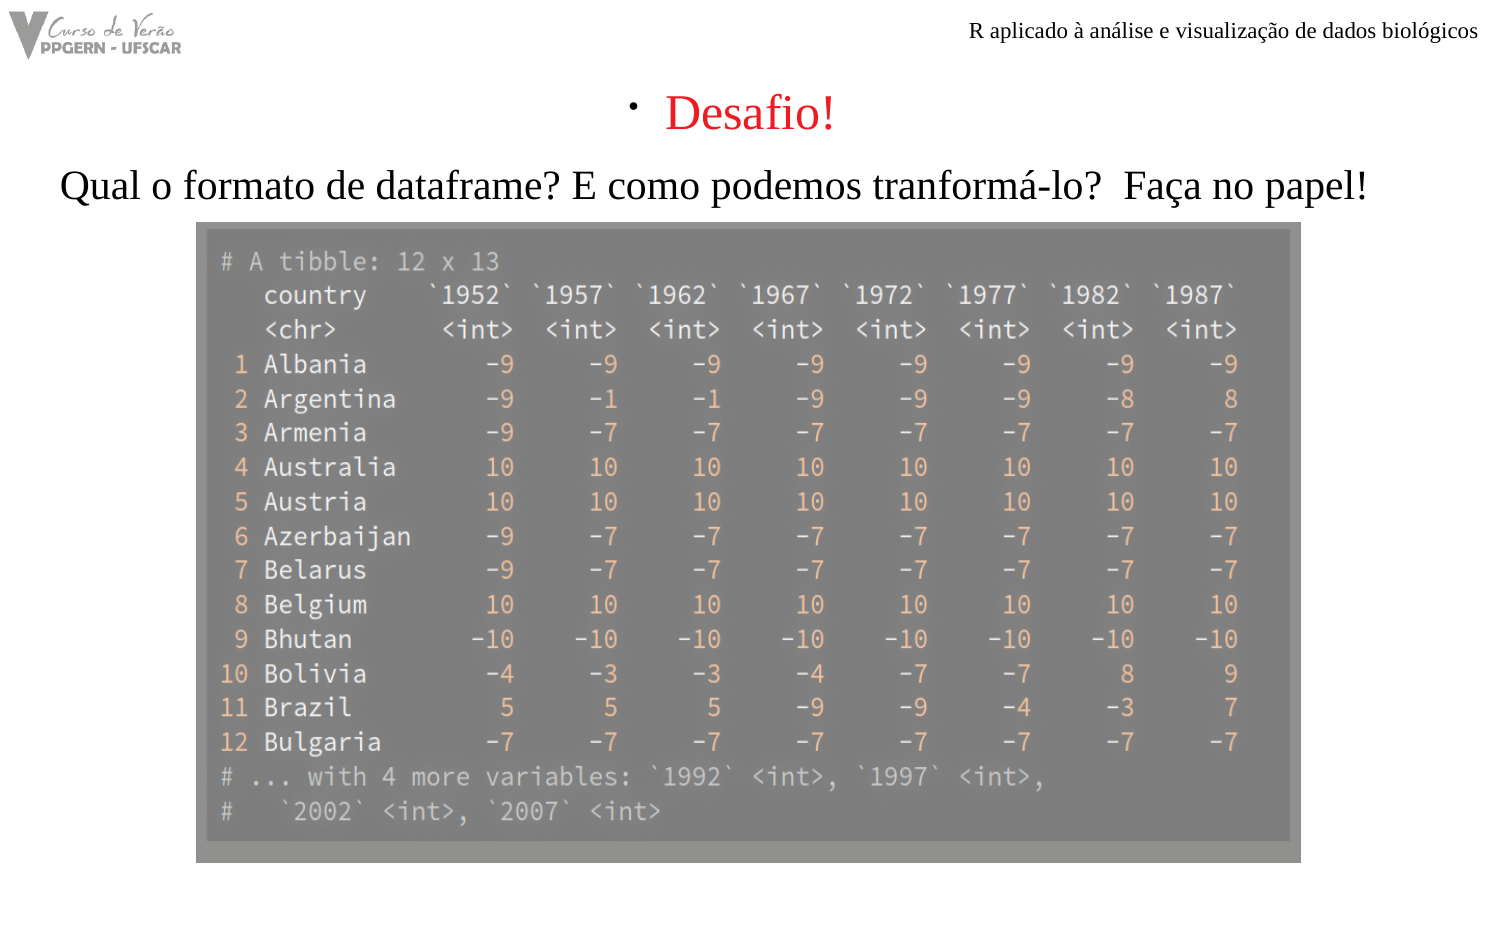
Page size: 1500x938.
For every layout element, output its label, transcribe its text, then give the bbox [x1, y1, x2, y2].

picture [195, 222, 1301, 863]
picture [5, 7, 183, 64]
text_box Qual o formato de dataframe? E como podemos tranformá-lo? Faça no papel! [44, 125, 1440, 736]
text_box R aplicado à análise e visualização de dados biológicos [608, 8, 1494, 51]
text_box Desafio! [614, 41, 885, 140]
